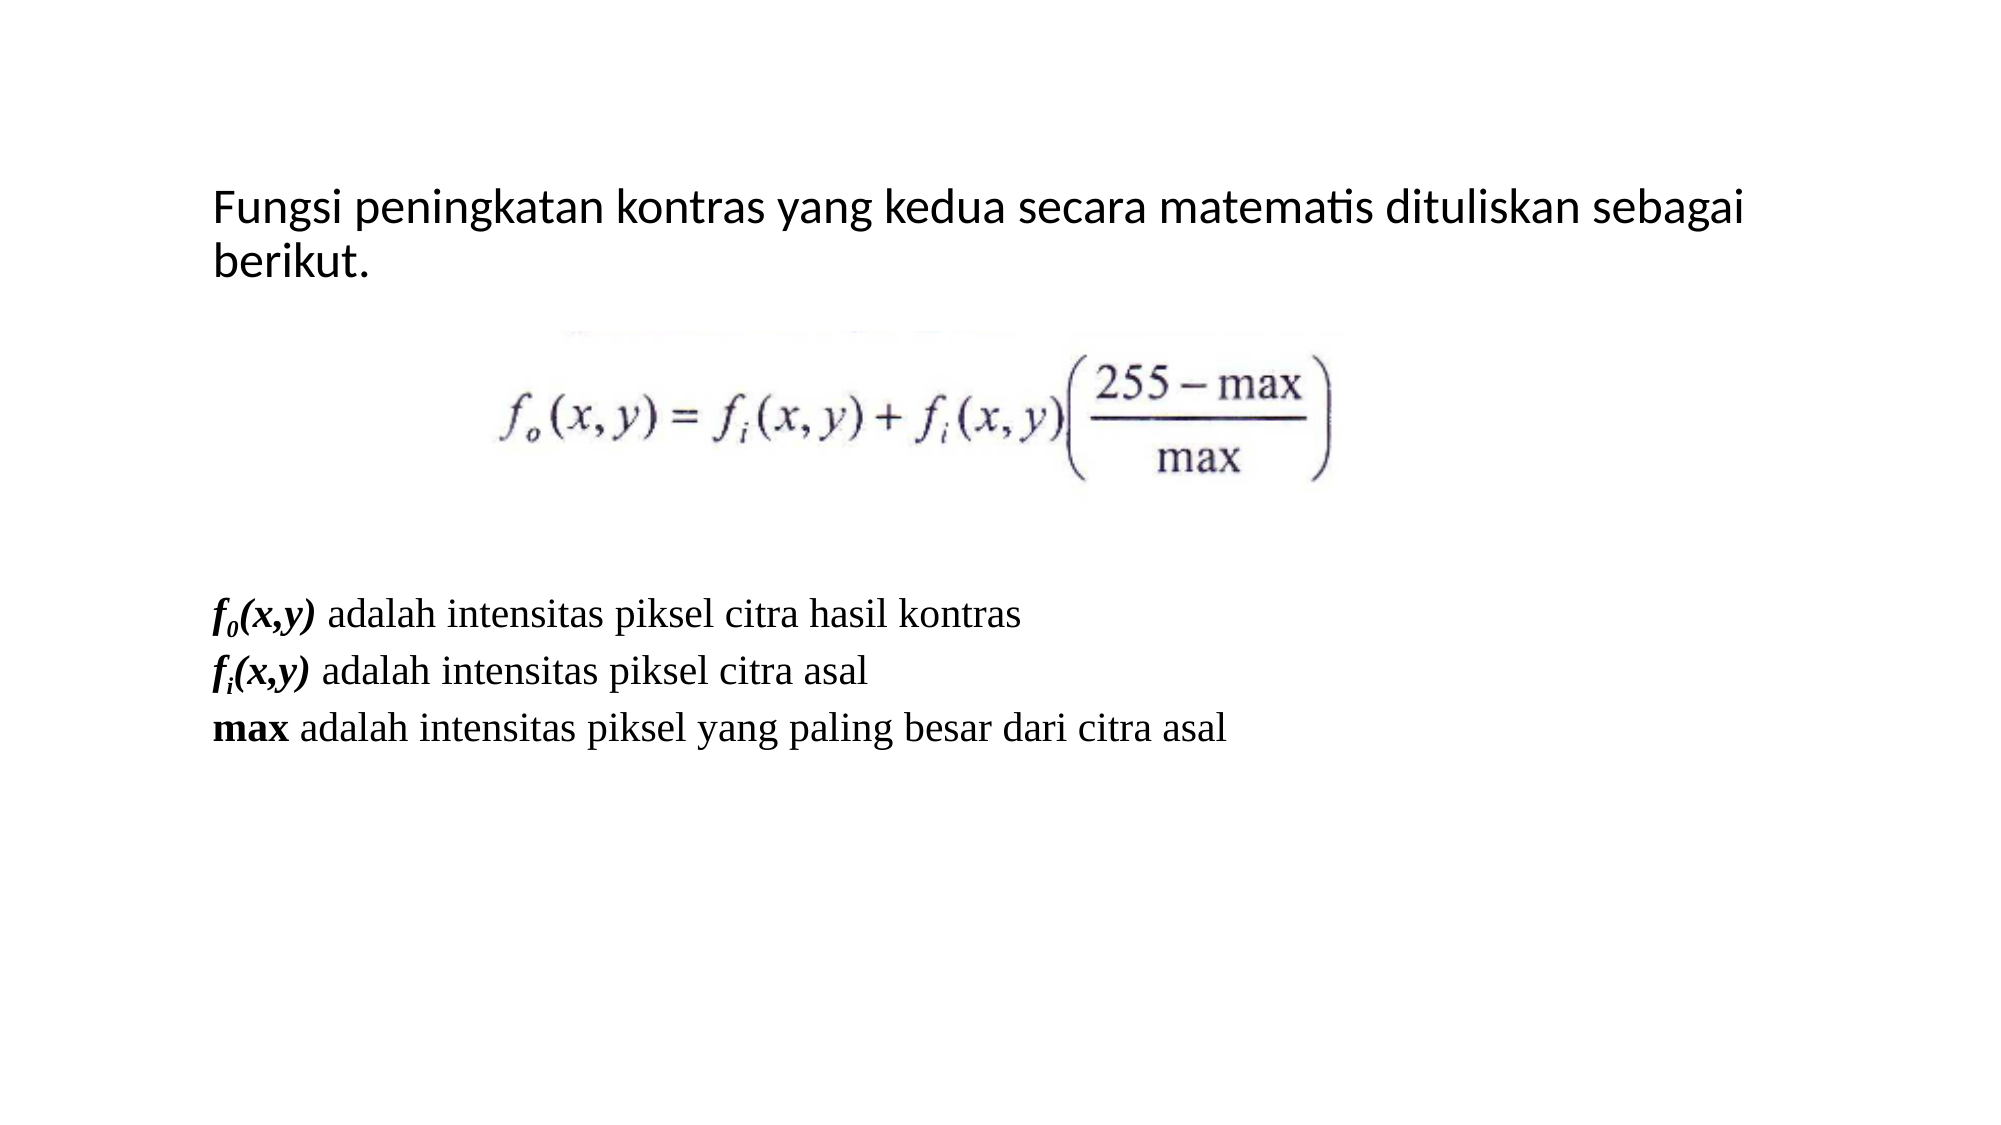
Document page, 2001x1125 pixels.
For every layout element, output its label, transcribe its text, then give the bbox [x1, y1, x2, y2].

list Fungsi peningkatan kontras yang kedua secara matematis dituliskan sebagai berikut. [197, 172, 1773, 263]
picture [488, 331, 1344, 510]
text_box f0(x,y) adalah intensitas piksel citra hasil kontras fi(x,y) adalah intensitas piksel citra asal max adalah intensitas piksel yang paling besar dari citra asal [197, 578, 1253, 807]
